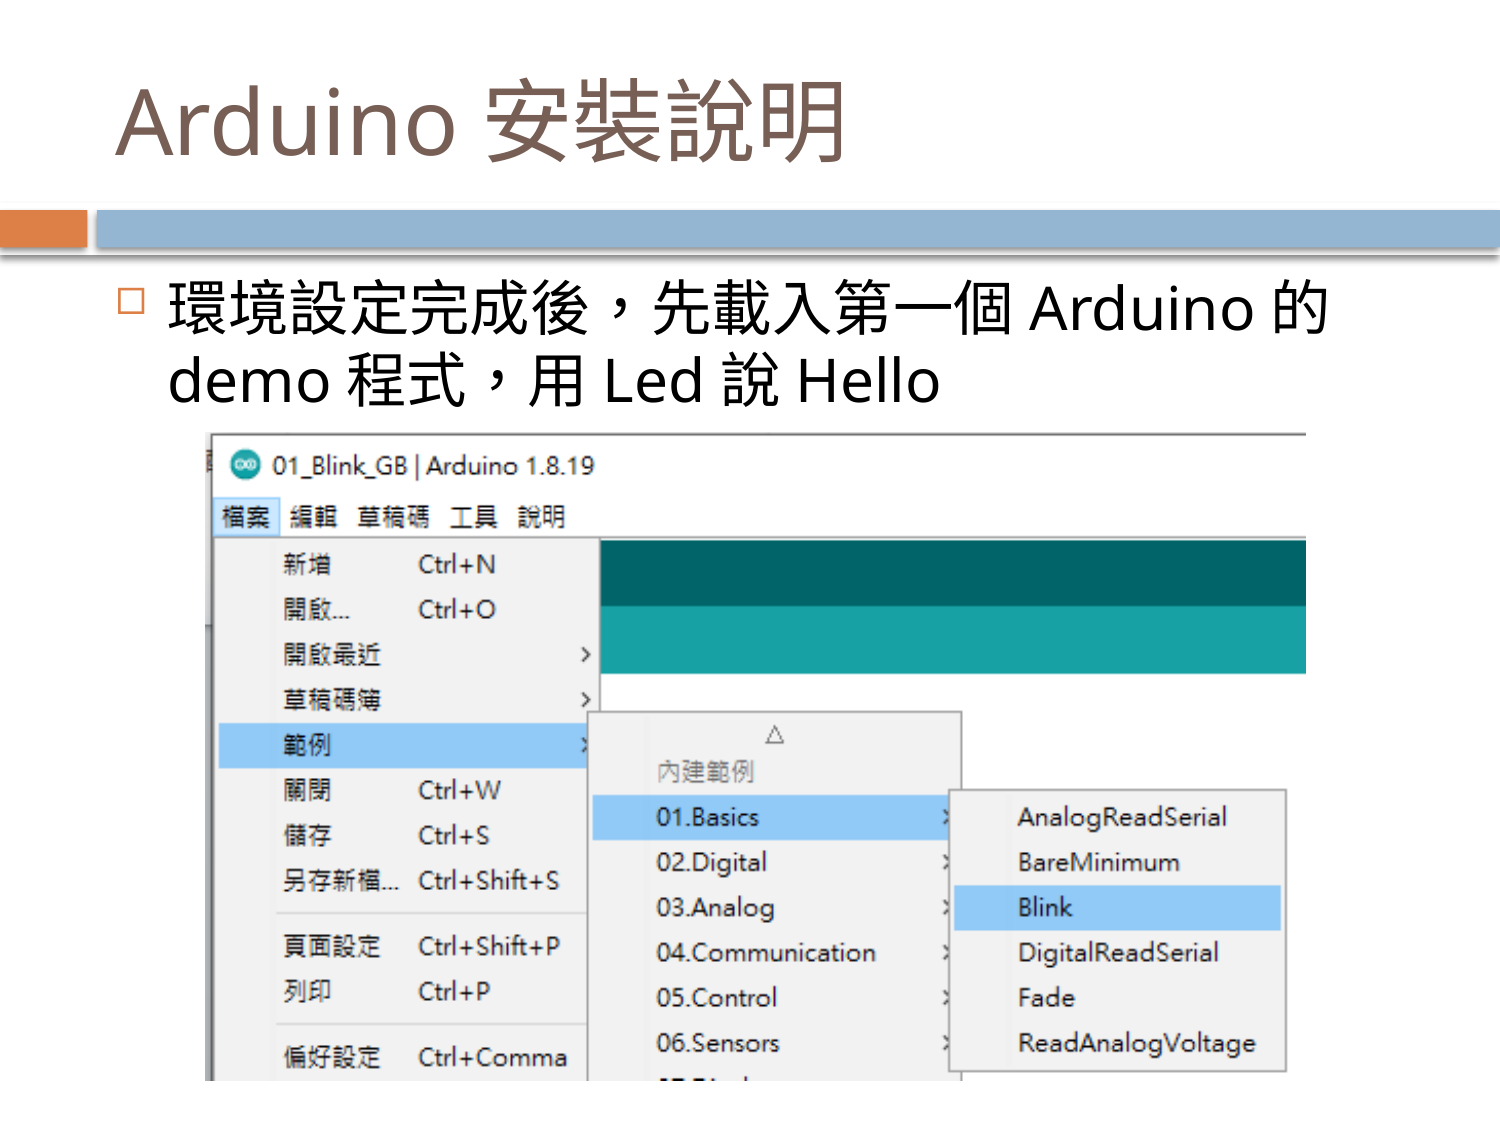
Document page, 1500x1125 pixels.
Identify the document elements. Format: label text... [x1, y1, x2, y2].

title Arduino安裝說明 [100, 37, 1438, 200]
list 環境設定完成後，先載入第一個Arduino的demo程式，用Led說Hello [100, 262, 1438, 1000]
picture [205, 432, 1306, 1082]
